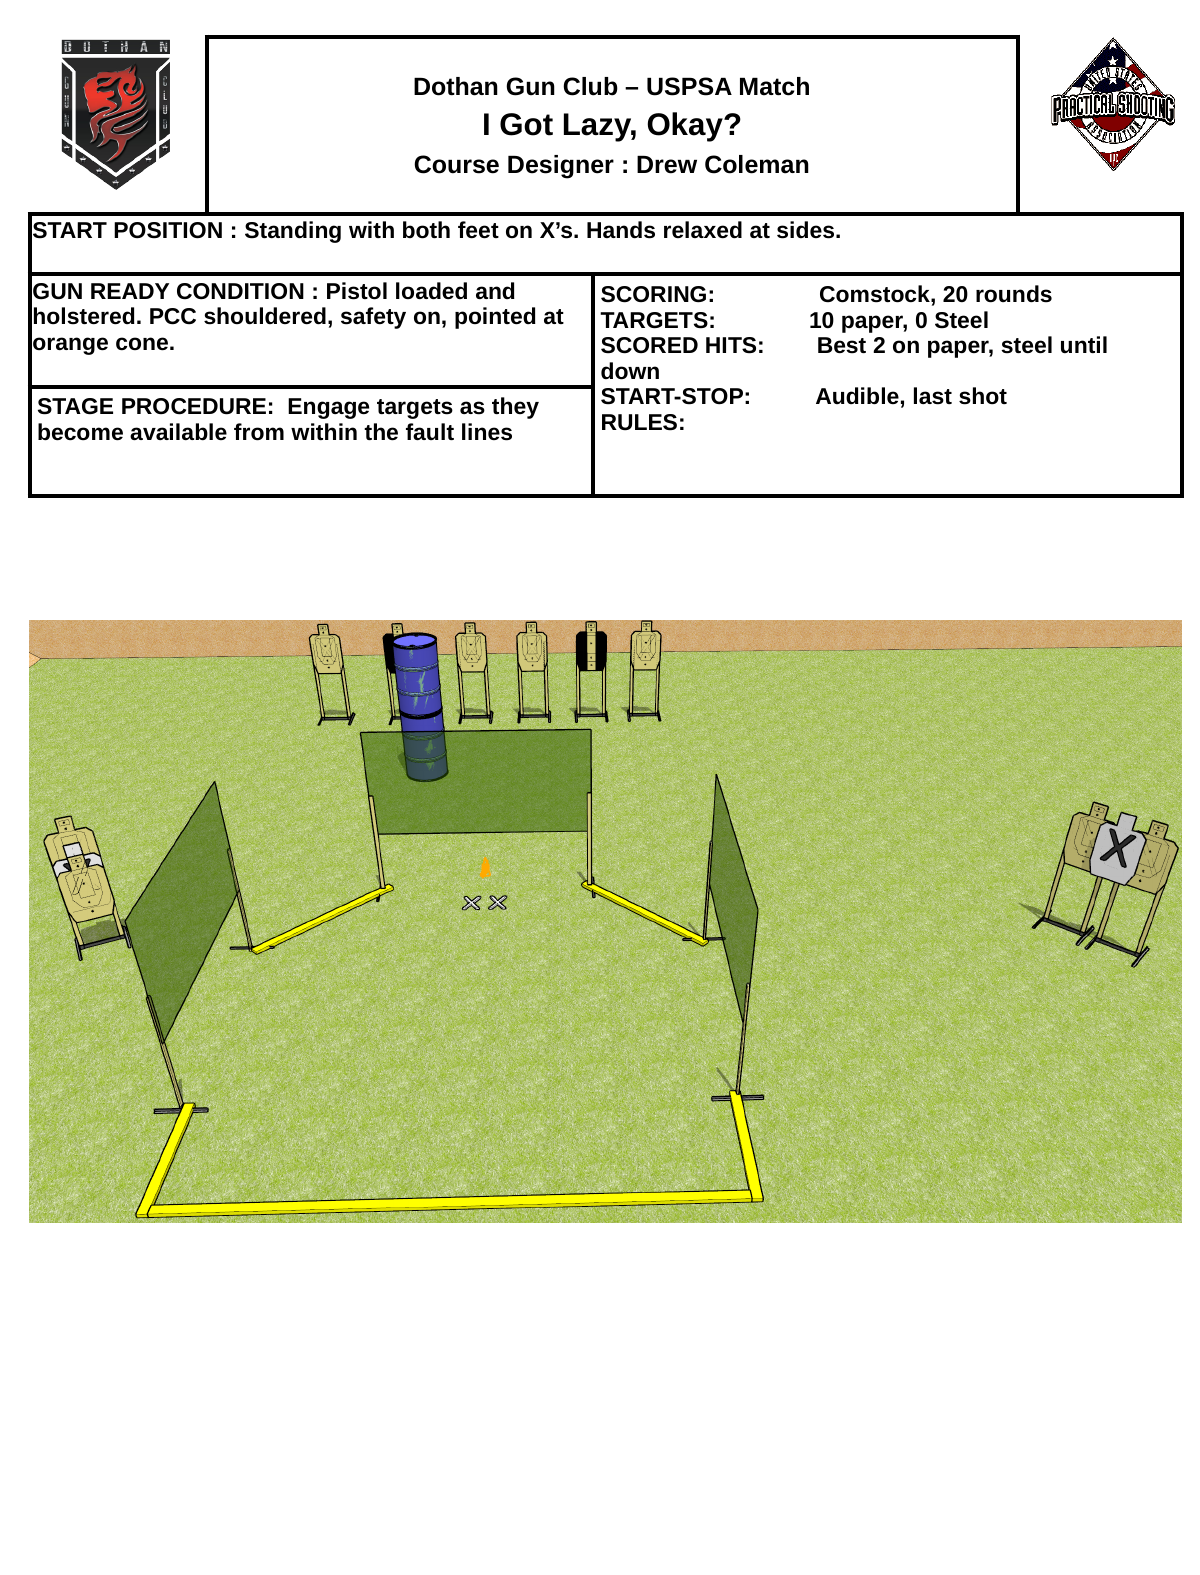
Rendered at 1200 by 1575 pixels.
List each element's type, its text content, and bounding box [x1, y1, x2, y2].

table_header Dothan Gun Club – USPSA Match I Got Lazy, Okay? Course Designer : Drew Coleman [209, 39, 1016, 212]
table_header [1020, 37, 1182, 212]
table_cell STAGE PROCEDURE: Engage targets as they become available from within the fault lines [32, 389, 591, 494]
table_cell GUN READY CONDITION : Pistol loaded and holstered. PCC shouldered, safety on, pointed at orange cone. [32, 276, 591, 385]
picture [1044, 36, 1183, 175]
table_header [30, 37, 205, 212]
picture [58, 36, 173, 193]
table_cell SCORING: Comstock, 20 rounds TARGETS: 10 paper, 0 Steel SCORED HITS: Best 2 on paper, steel until down START-STOP: Audible, last shot RULES: [595, 276, 1180, 494]
table_cell START POSITION : Standing with both feet on X’s. Hands relaxed at sides. [32, 216, 1180, 272]
picture [29, 620, 1182, 1223]
